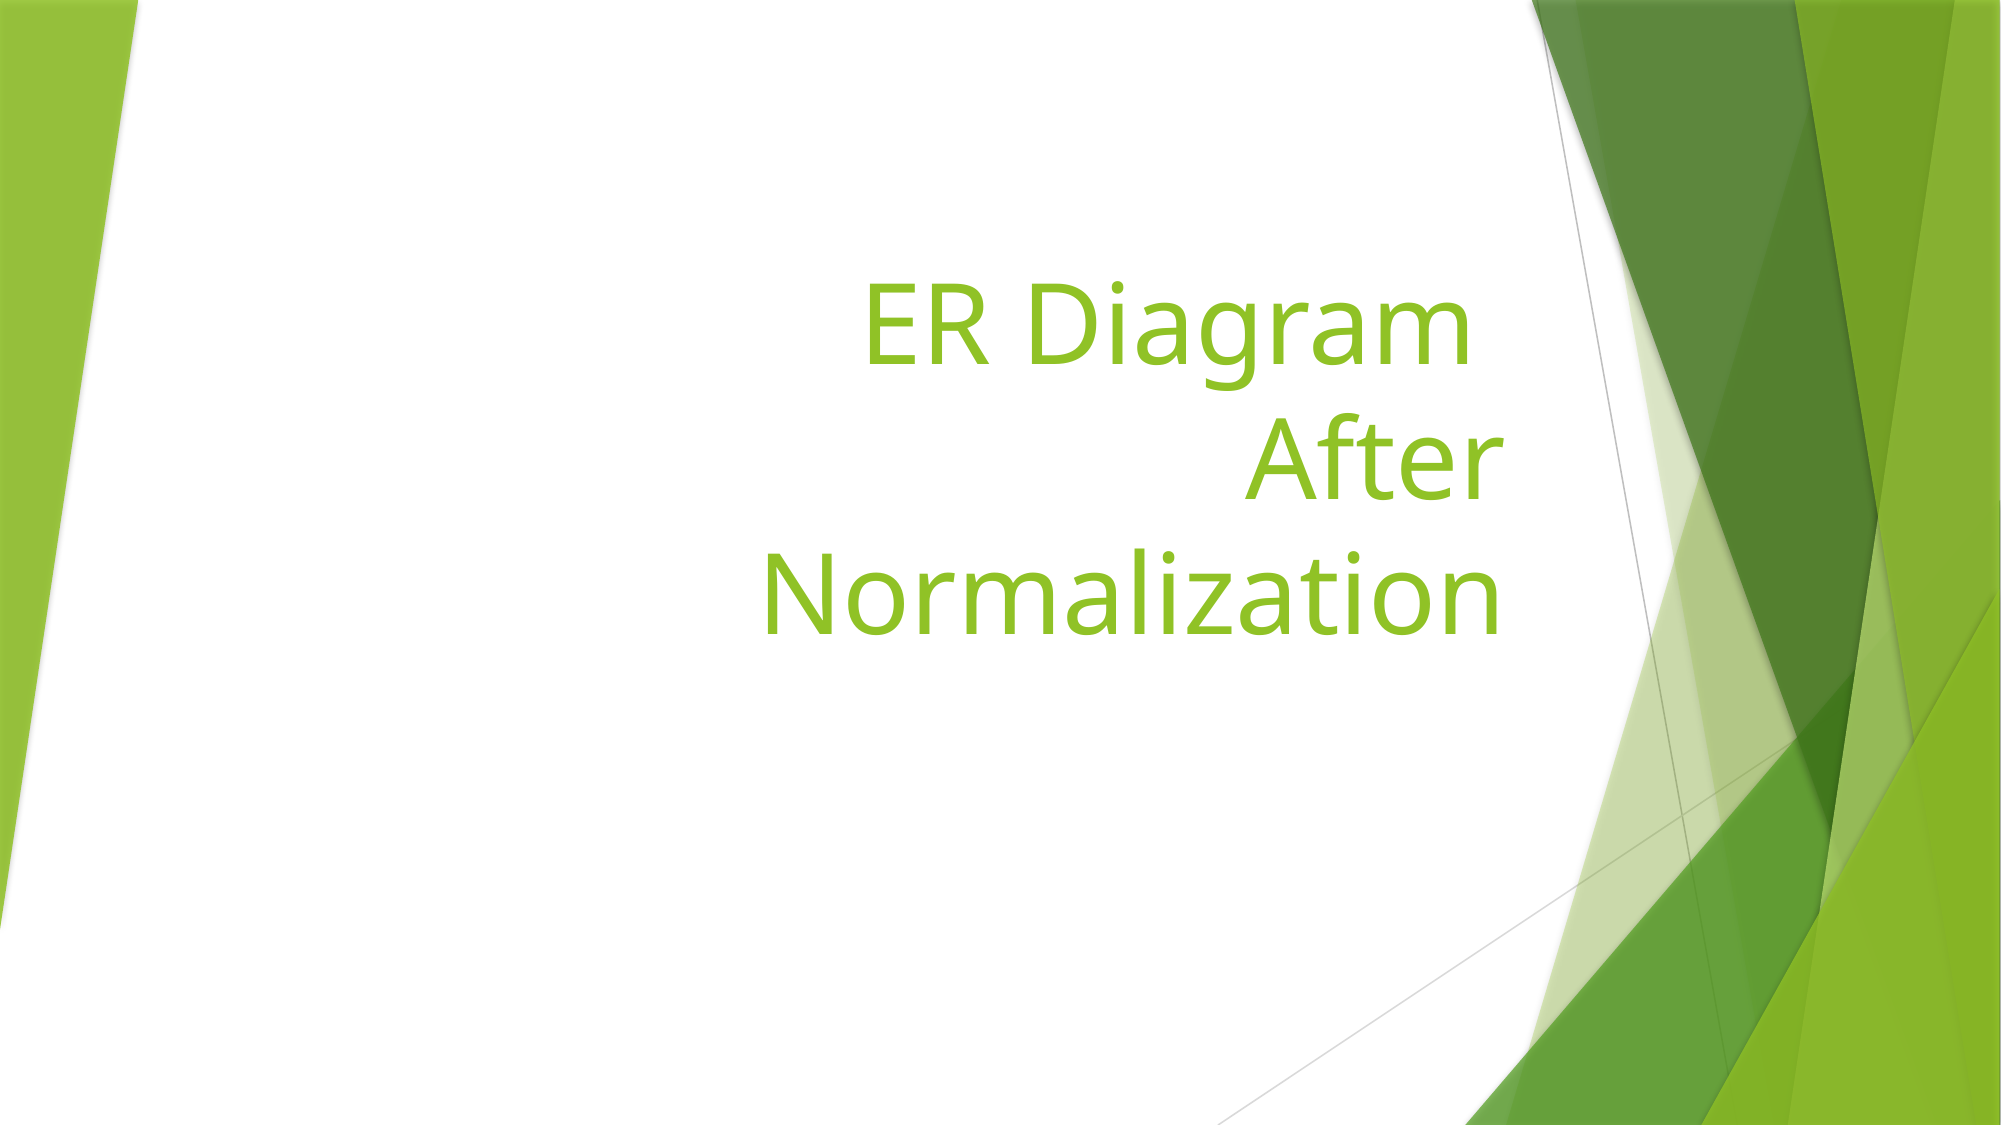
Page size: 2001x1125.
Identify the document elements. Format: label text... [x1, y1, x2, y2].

title ER Diagram After Normalization [247, 394, 1522, 665]
